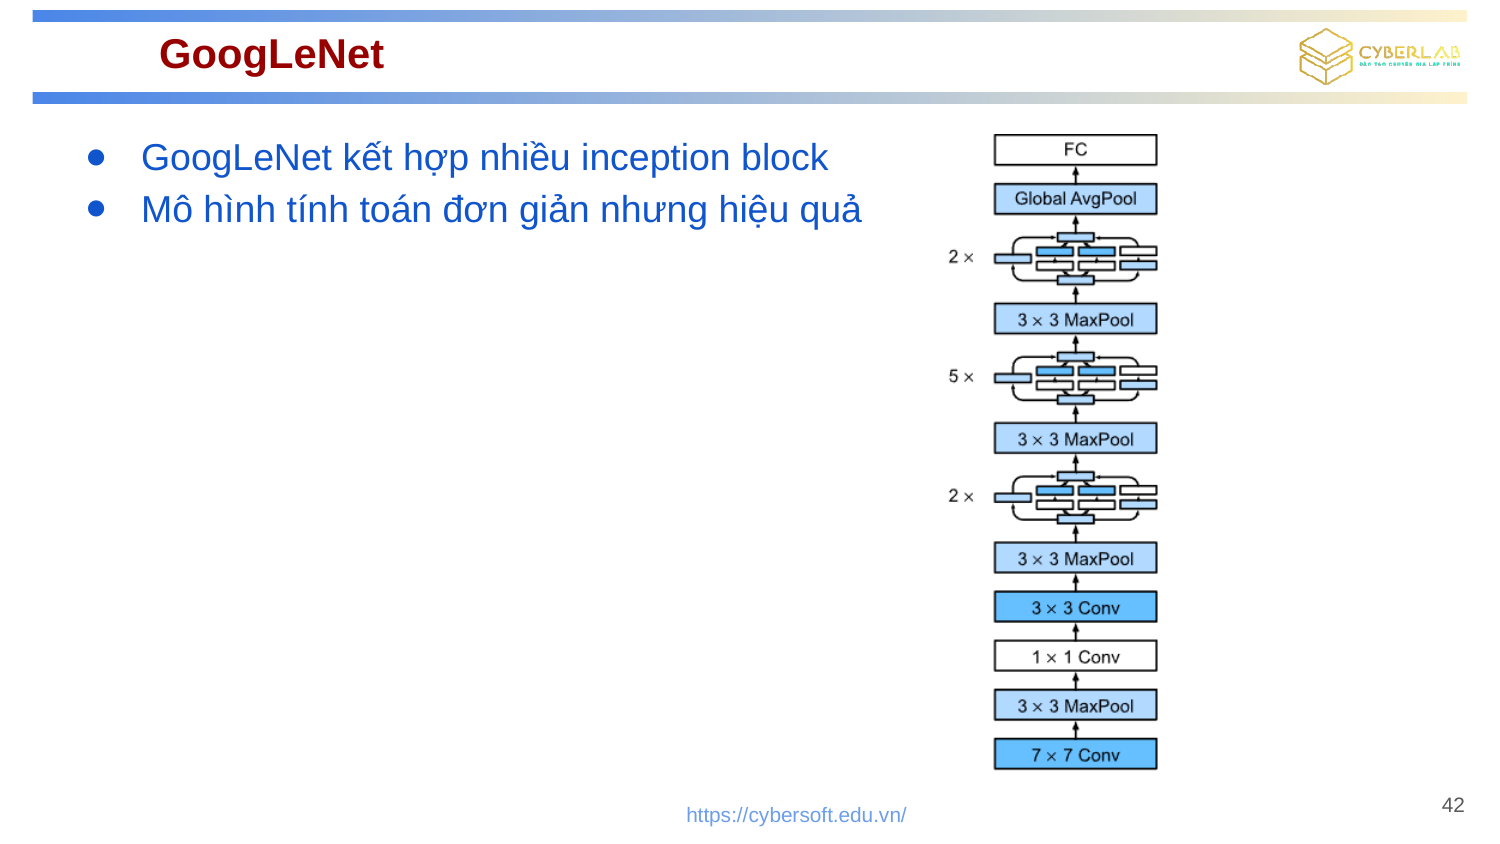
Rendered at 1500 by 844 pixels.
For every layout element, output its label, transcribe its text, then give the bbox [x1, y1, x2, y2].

picture [1449, 28, 1468, 85]
list GoogLeNet kết hợp nhiều inception block Mô hình tính toán đơn giản nhưng hiệu quả [51, 111, 1449, 762]
slide_number 42 [1389, 782, 1480, 830]
title GoogLeNet [144, 12, 1449, 93]
picture [943, 133, 1167, 781]
